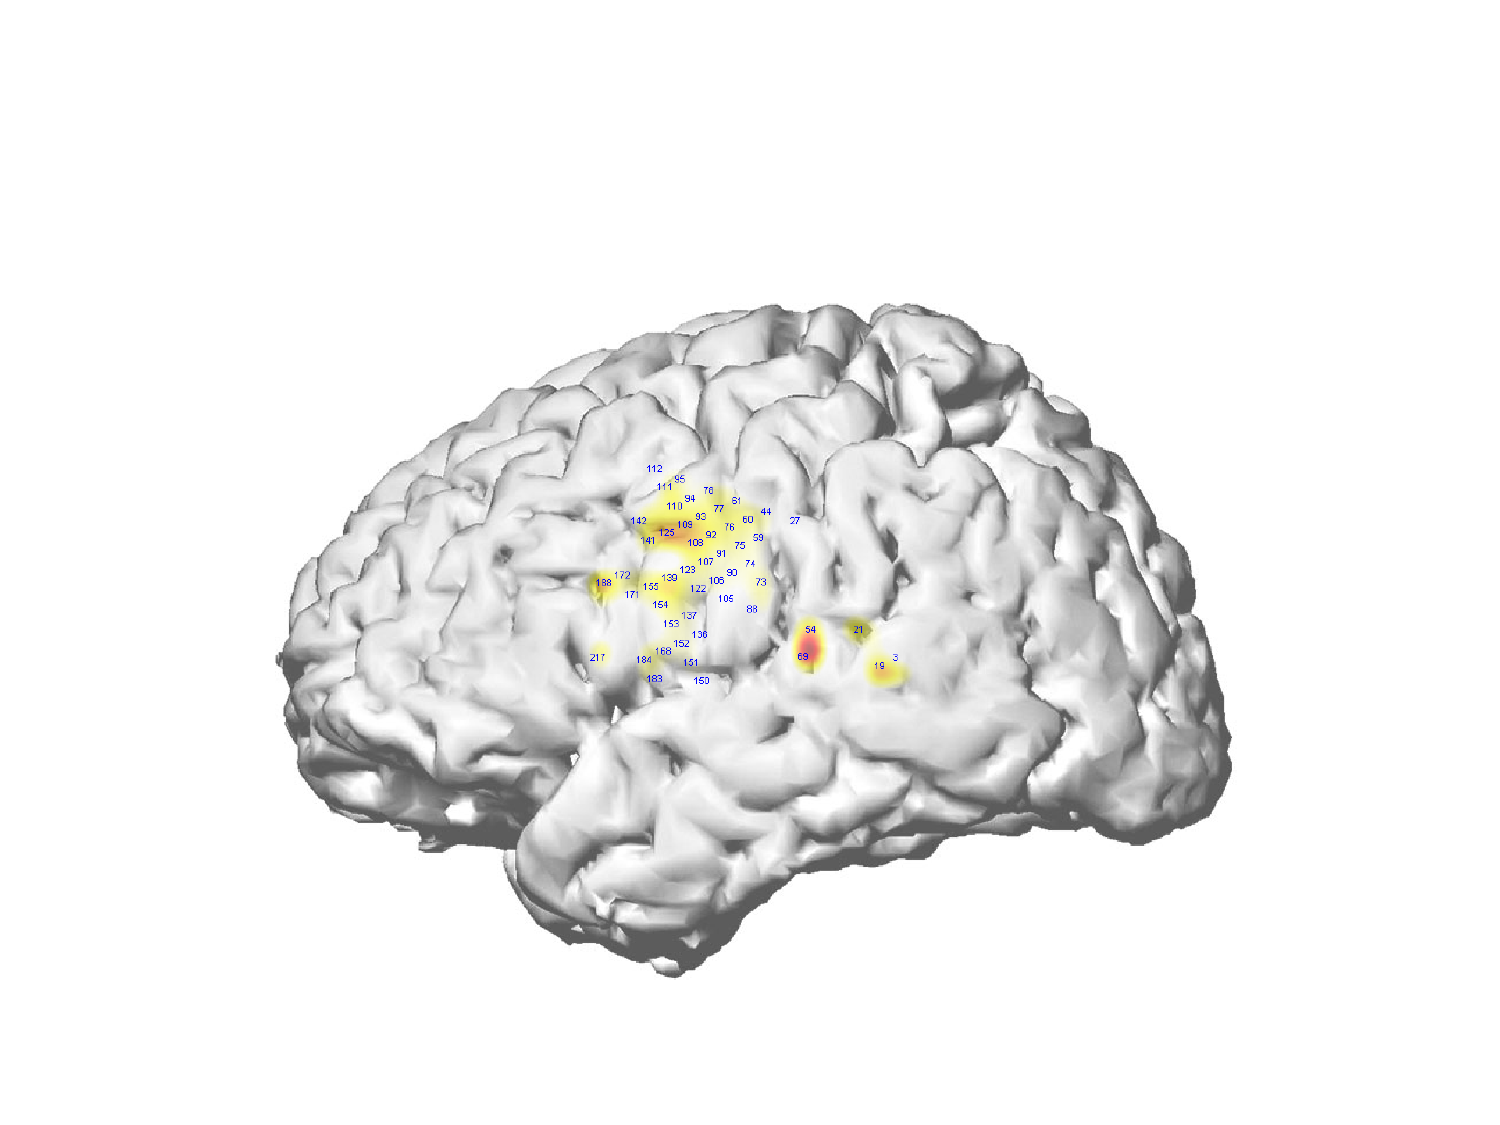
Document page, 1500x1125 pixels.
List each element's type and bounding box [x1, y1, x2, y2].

list [205, 262, 1295, 1006]
